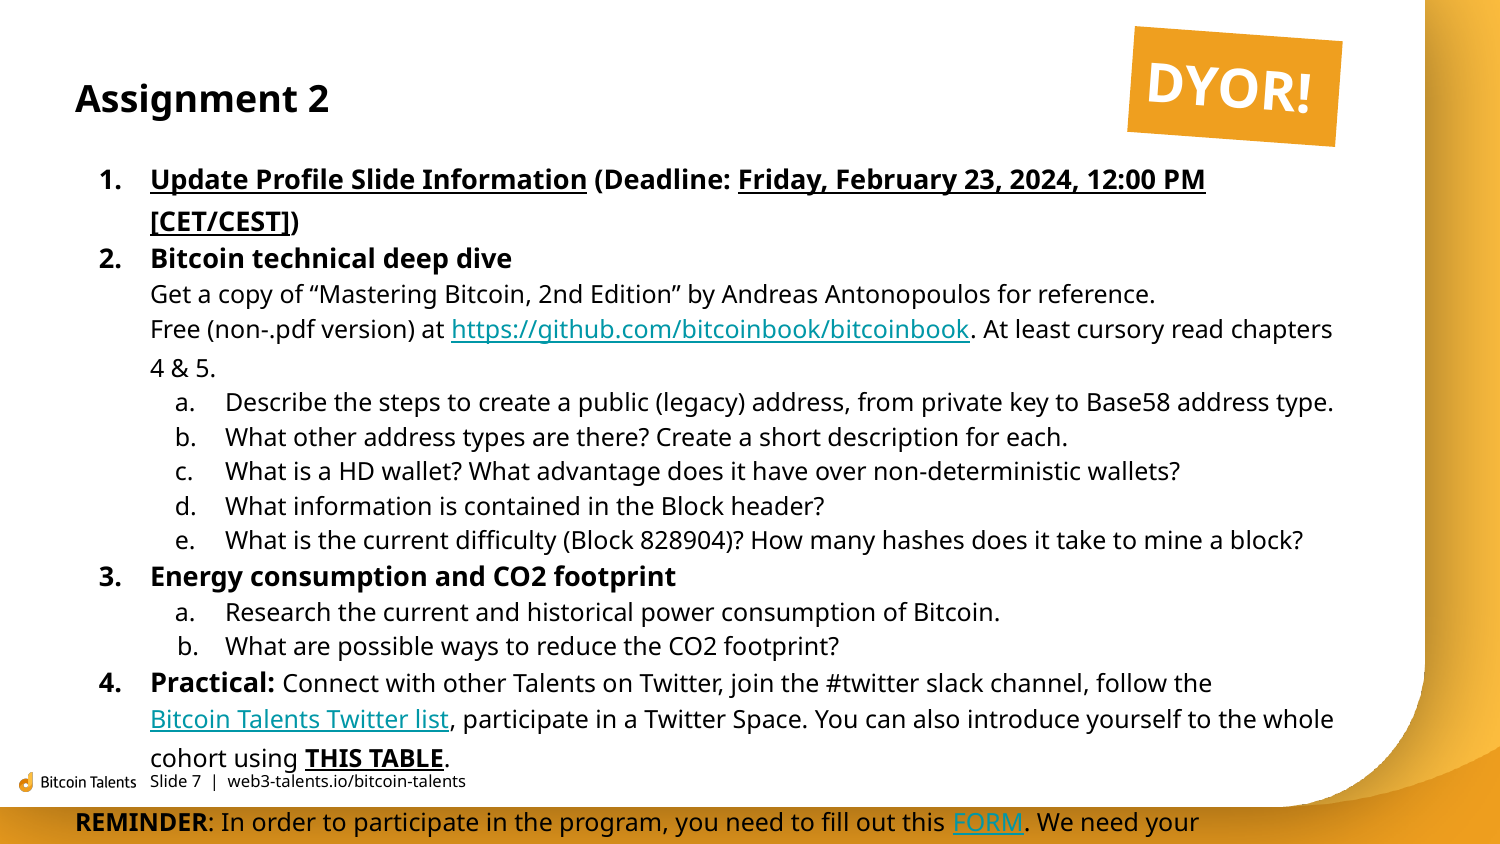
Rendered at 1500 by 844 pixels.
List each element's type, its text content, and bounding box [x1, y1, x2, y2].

title Assignment 2 [75, 75, 1350, 157]
text_box DYOR! [1127, 26, 1343, 147]
list Update Profile Slide Information (Deadline: Friday, February 23, 2024, 12:00 PM [CET/CEST]) Bitcoin technical deep dive Get a copy of “Mastering Bitcoin, 2nd Edition” by Andreas Antonopoulos for reference. Free (non-.pdf version) at https://github.com/bitcoinbook/bitcoinbook. At least cursory read chapters 4 & 5. Describe the steps to create a public (legacy) address, from private key to Base58 address type. What other address types are there? Create a short description for each. What is a HD wallet? What advantage does it have over non-deterministic wallets? What information is contained in the Block header? What is the current difficulty (Block 828904)? How many hashes does it take to mine a block? Energy consumption and CO2 footprint Research the current and historical power consumption of Bitcoin. What are possible ways to reduce the CO2 footprint? Practical: Connect with other Talents on Twitter, join the #twitter slack channel, follow the Bitcoin Talents Twitter list, participate in a Twitter Space. You can also introduce yourself to the whole cohort using THIS TABLE. REMINDER: In order to participate in the program, you need to fill out this FORM. We need your confirmation on this form for GDPR reasons. Please note that you cannot participate in the program without filling out the survey. [75, 157, 1350, 732]
picture [0, 0, 1500, 844]
